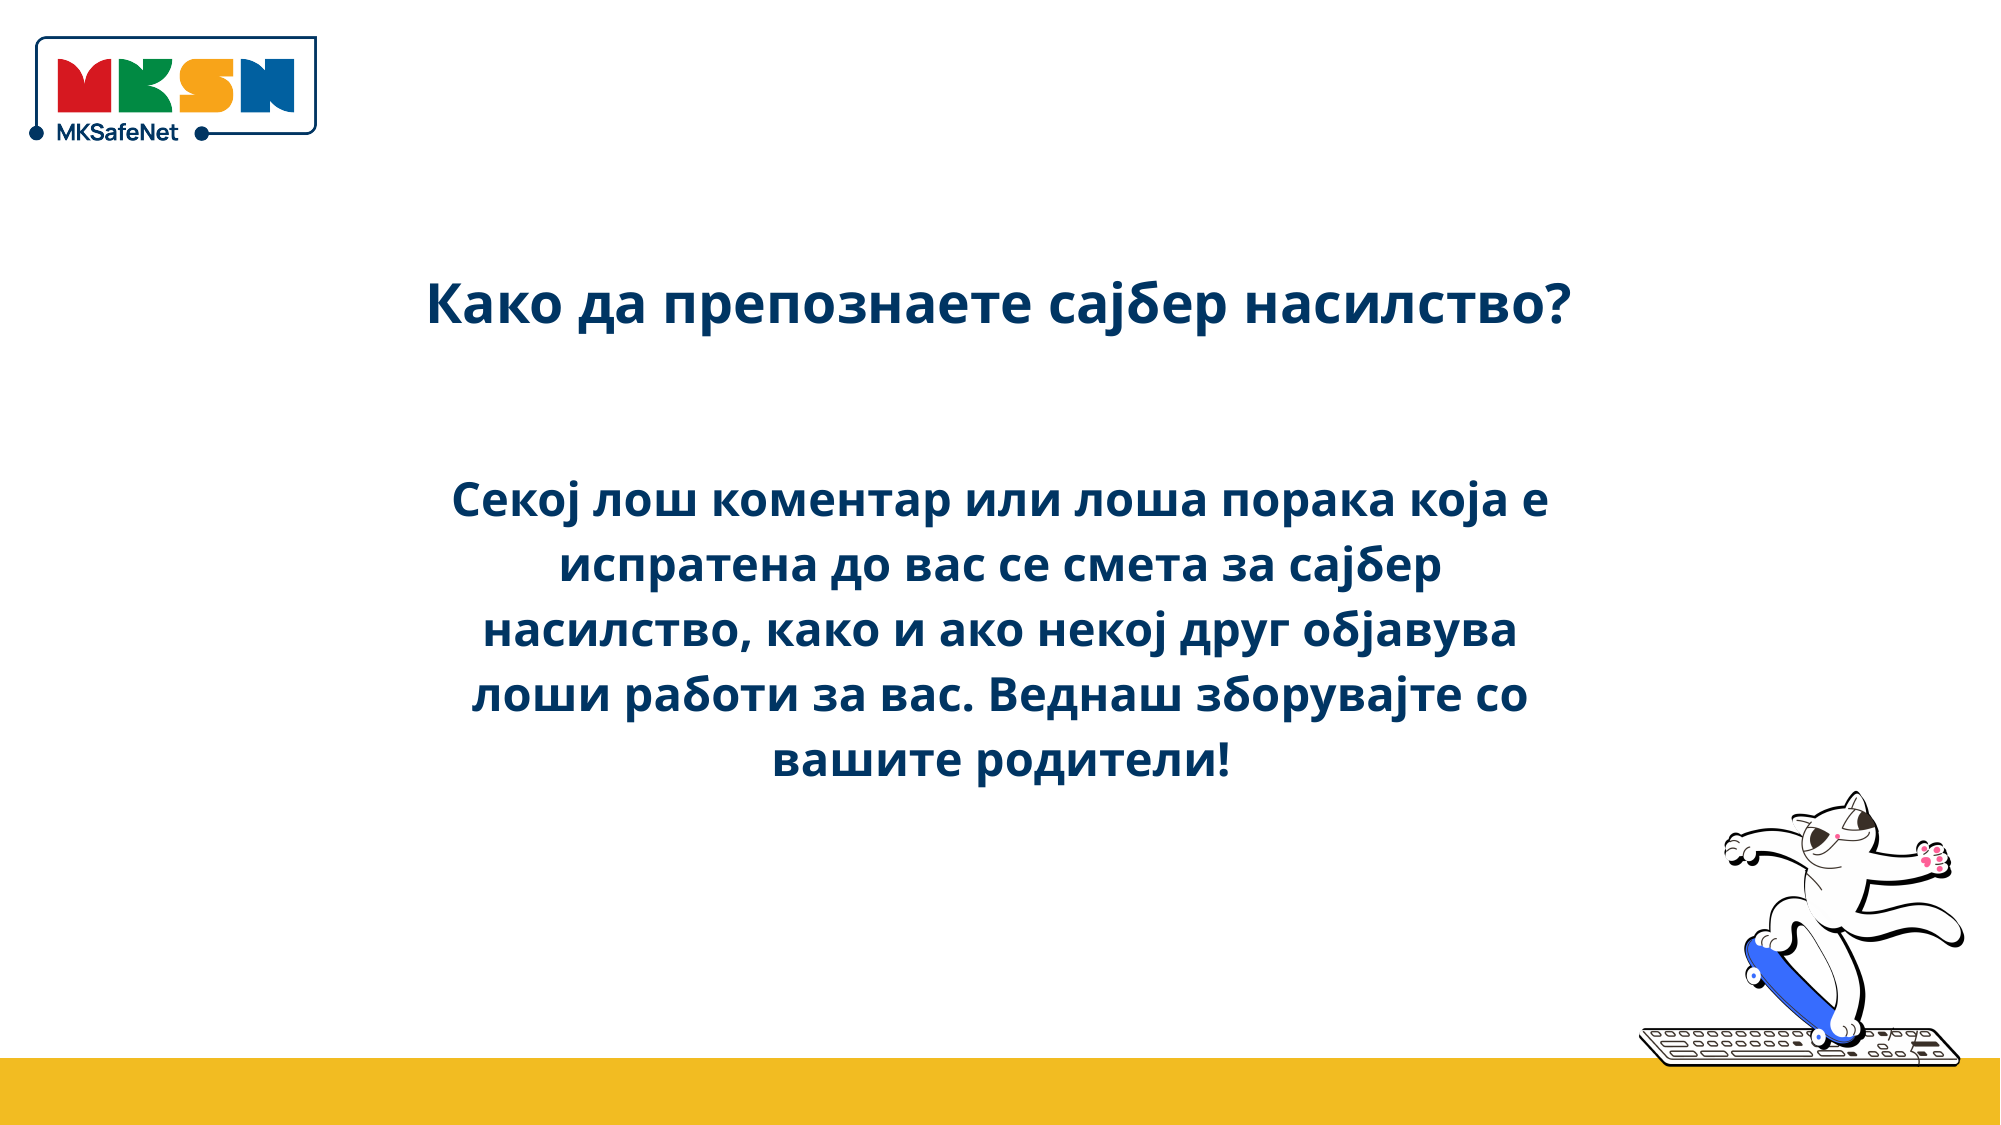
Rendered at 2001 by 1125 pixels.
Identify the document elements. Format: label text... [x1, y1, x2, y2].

text_box Како да препознаете сајбер насилство? [59, 211, 1938, 335]
text_box Секој лош коментар или лоша порака која е испратена до вас се смета за сајбер насилство, како и ако некој друг објавува лоши работи за вас. Веднаш зборувајте со вашите родители! [443, 454, 1557, 851]
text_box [1716, 788, 1970, 1055]
picture [29, 35, 317, 141]
text_box [0, 1058, 2000, 1125]
picture [1618, 1027, 1980, 1067]
